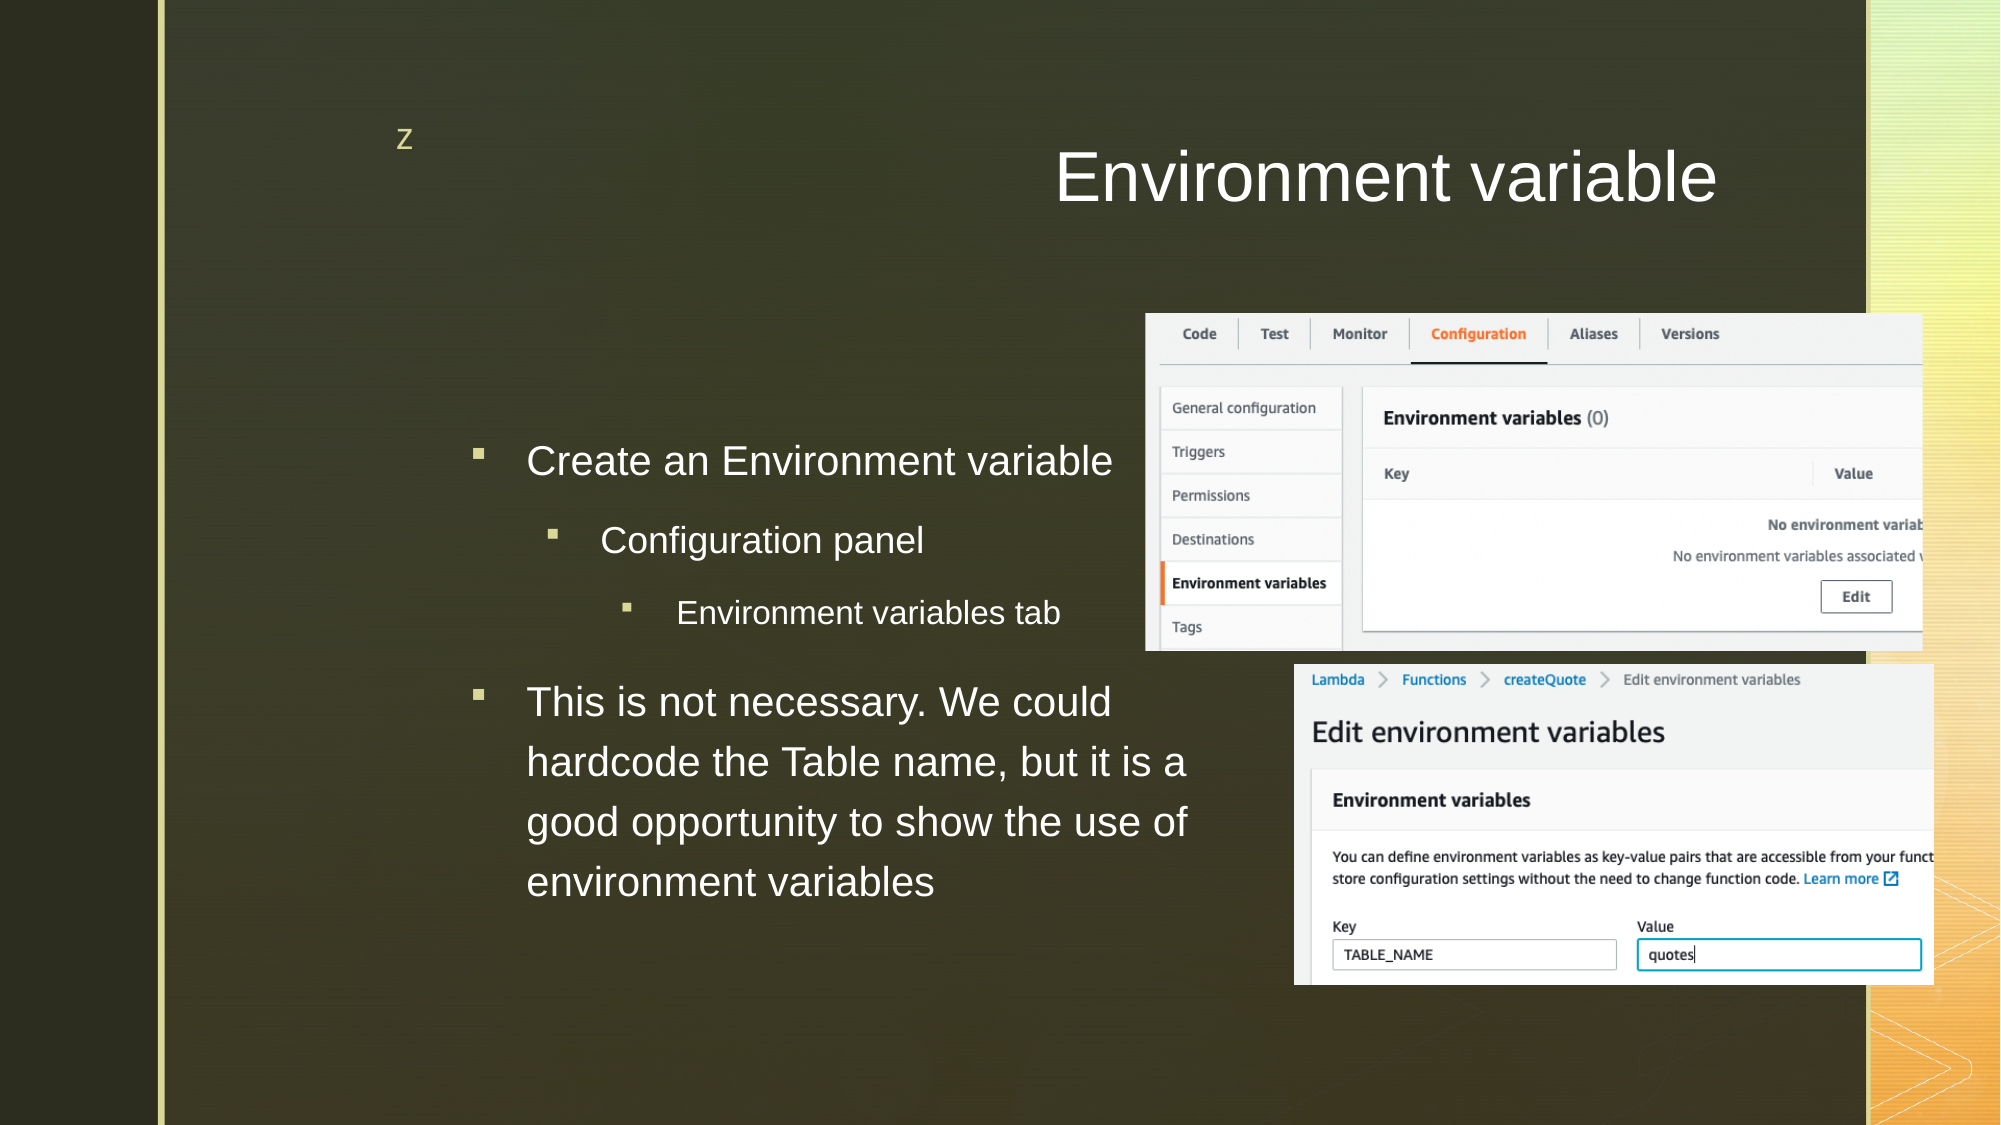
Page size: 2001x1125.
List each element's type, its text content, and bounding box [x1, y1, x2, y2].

picture [1145, 0, 2001, 1125]
list Create an Environment variable Configuration panel Environment variables tab This is not necessary. We could hardcode the Table name, but it is a good opportunity to show the use of environment variables [454, 336, 1295, 993]
title Environment variable [428, 132, 1734, 310]
